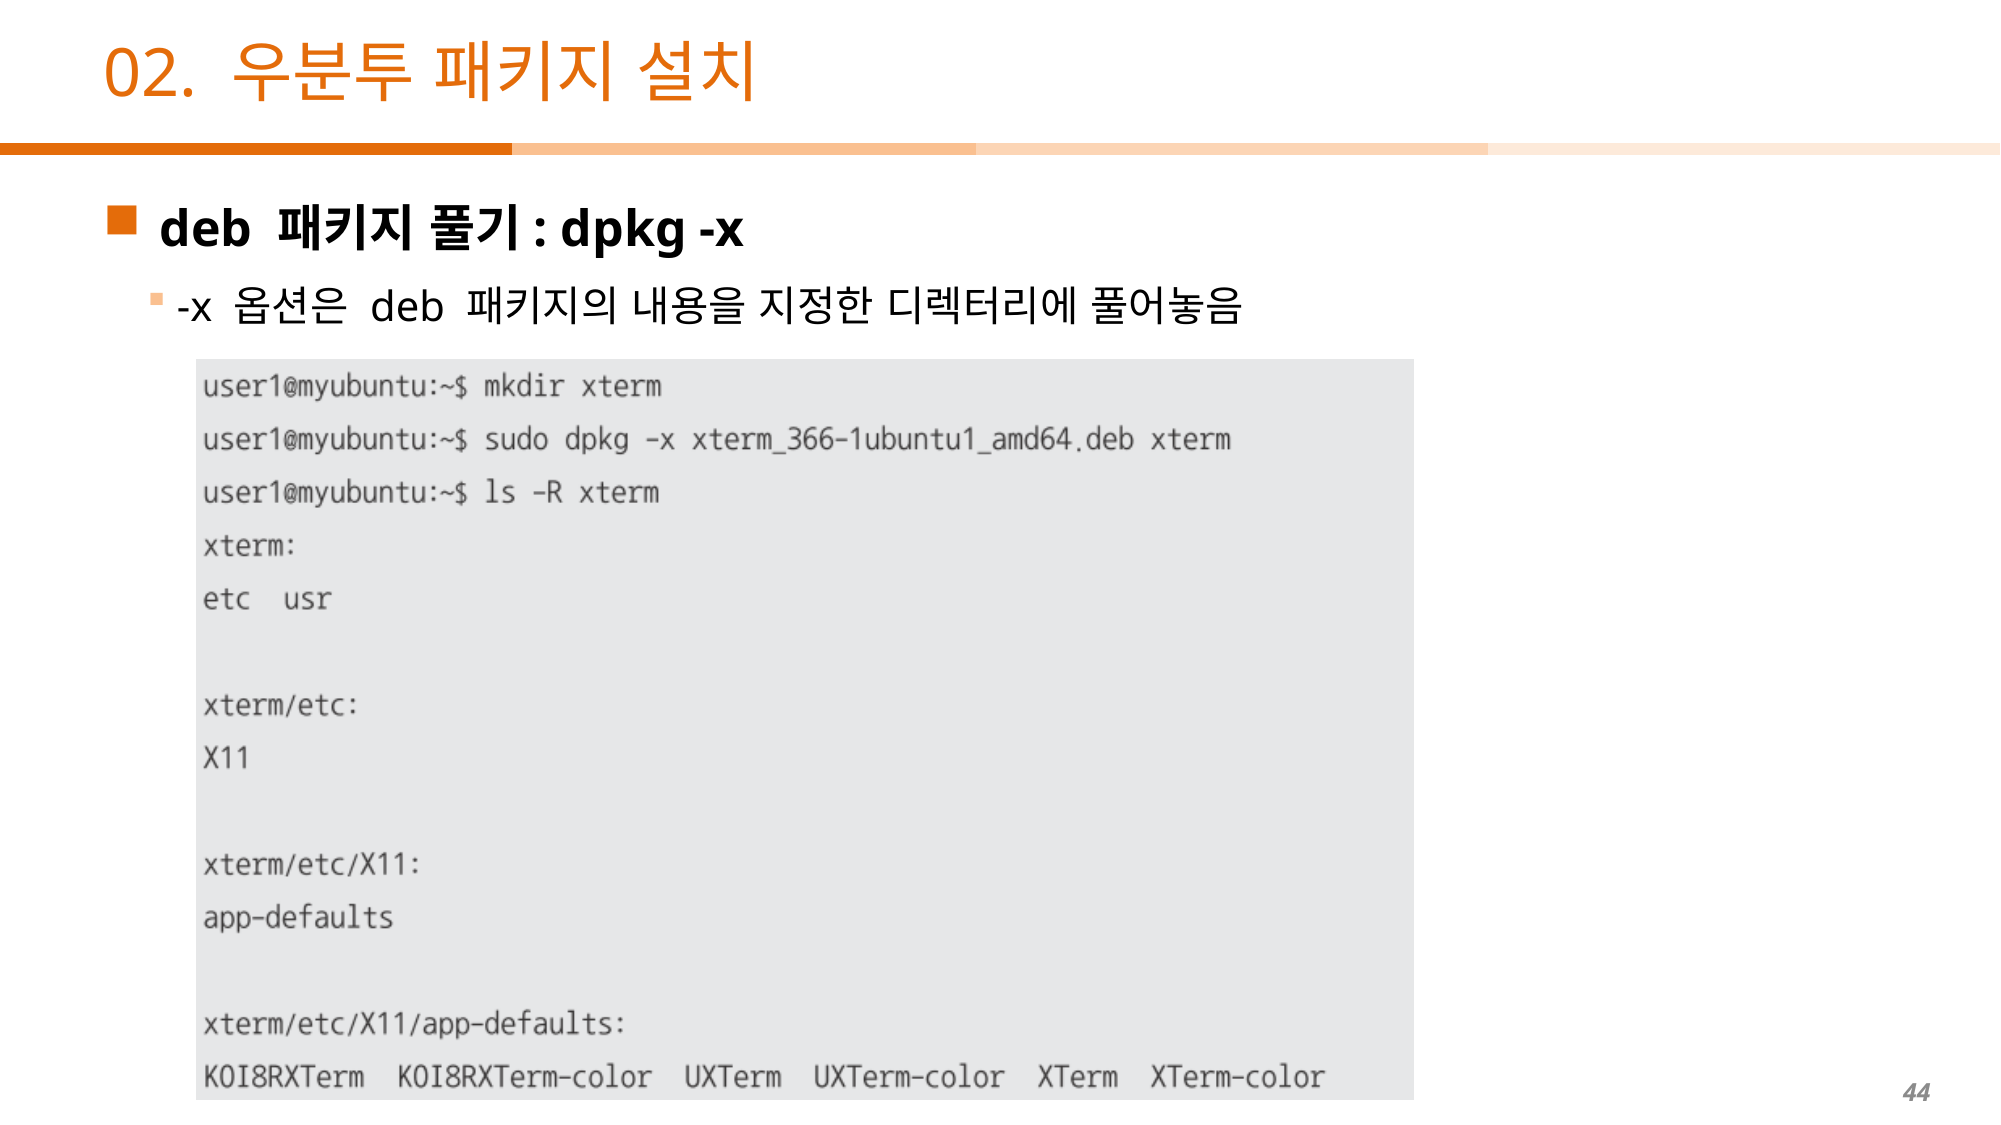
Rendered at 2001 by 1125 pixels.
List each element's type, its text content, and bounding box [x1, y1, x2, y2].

picture [196, 358, 1414, 1100]
title 02. 우분투 패키지 설치 [88, 18, 1920, 122]
list deb 패키지 풀기: dpkg -x -x 옵션은 deb 패키지의 내용을 지정한 디렉터리에 풀어놓음 [88, 176, 1920, 1083]
